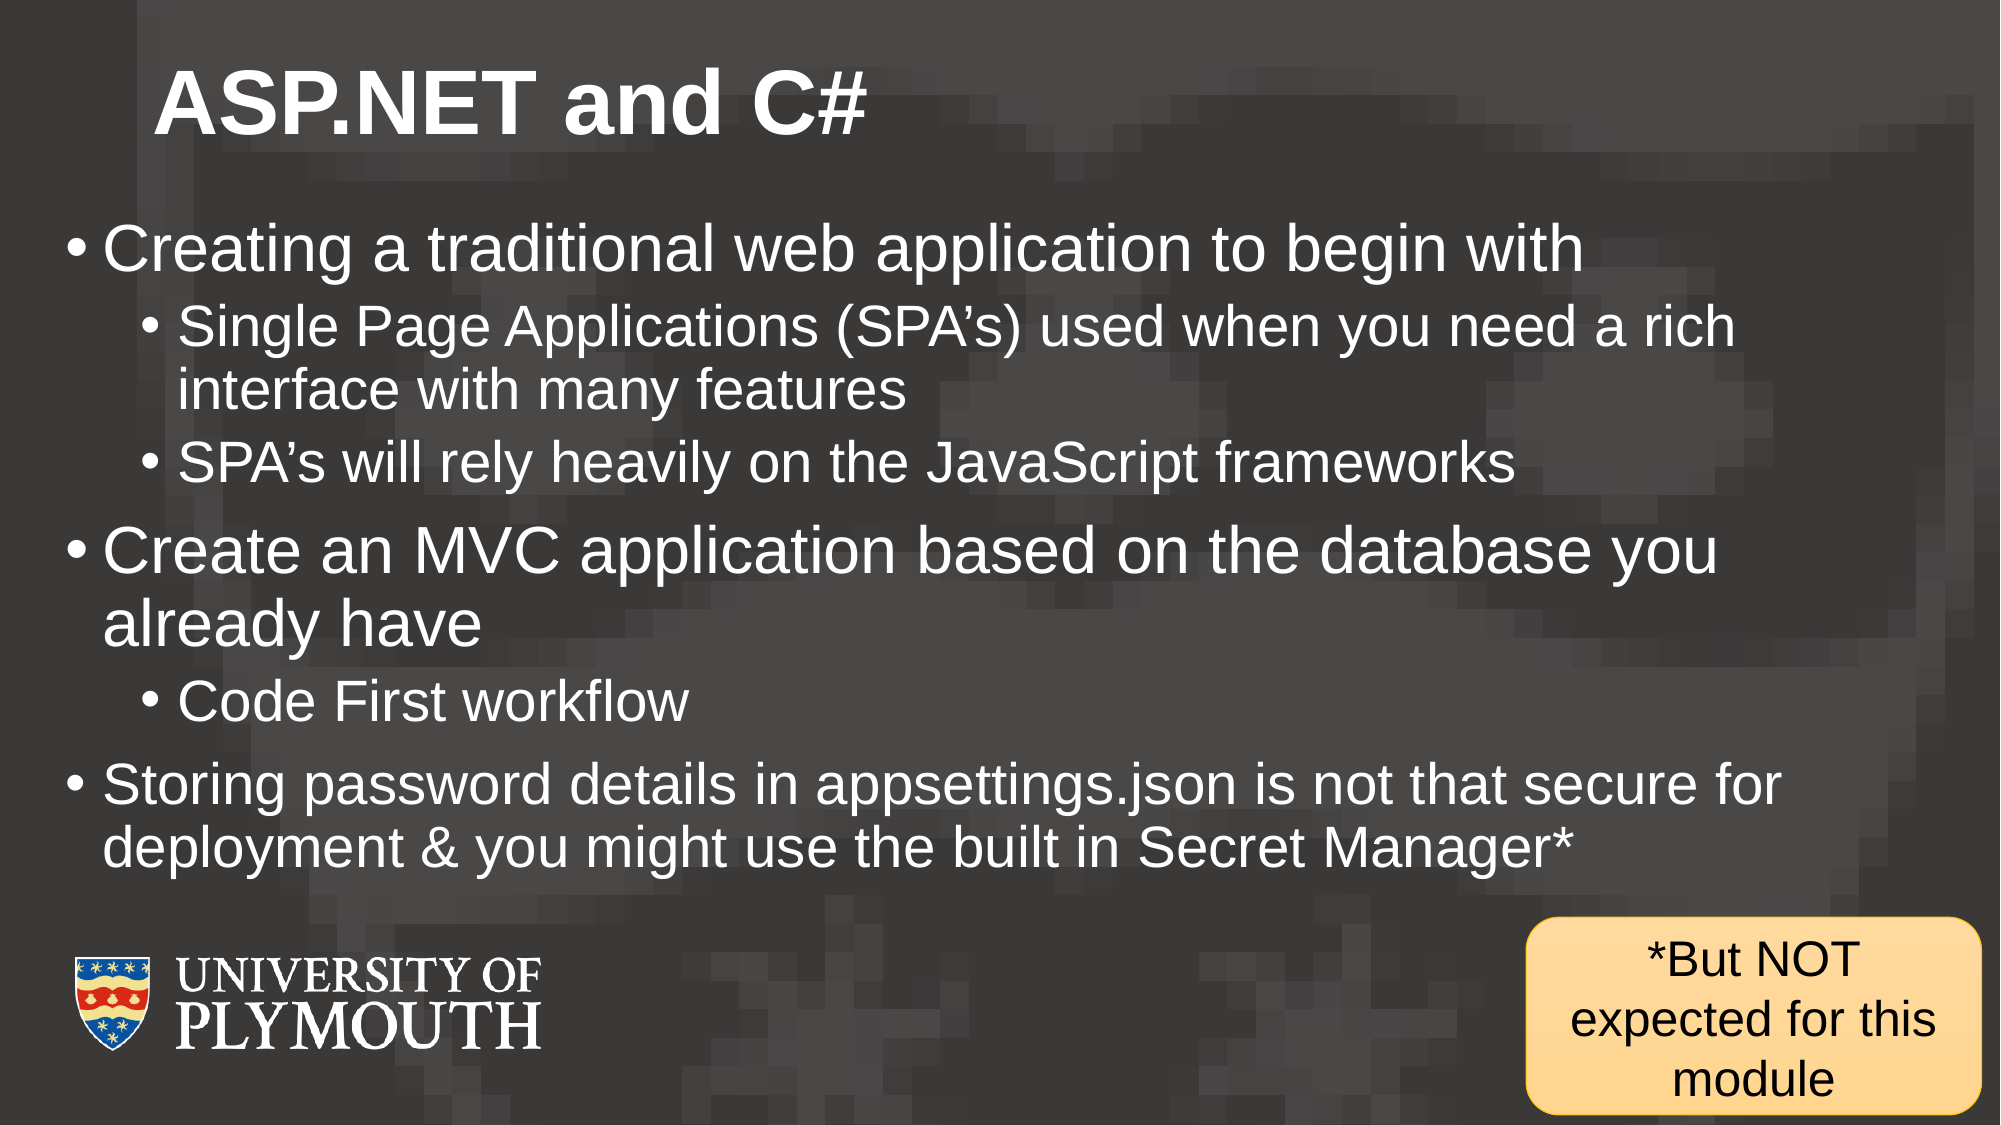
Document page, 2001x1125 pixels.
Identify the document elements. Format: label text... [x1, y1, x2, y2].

picture [75, 957, 541, 1053]
list Creating a traditional web application to begin with Single Page Applications (SPA’s) used when you need a rich interface with many features SPA’s will rely heavily on the JavaScript frameworks Create an MVC application based on the database you already have Code First workflow Storing password details in appsettings.json is not that secure for deployment & you might use the built in Secret Manager* [50, 206, 1930, 921]
text_box *But NOT expected for this module [1525, 916, 1983, 1116]
title ASP.NET and C# [137, 26, 1863, 184]
